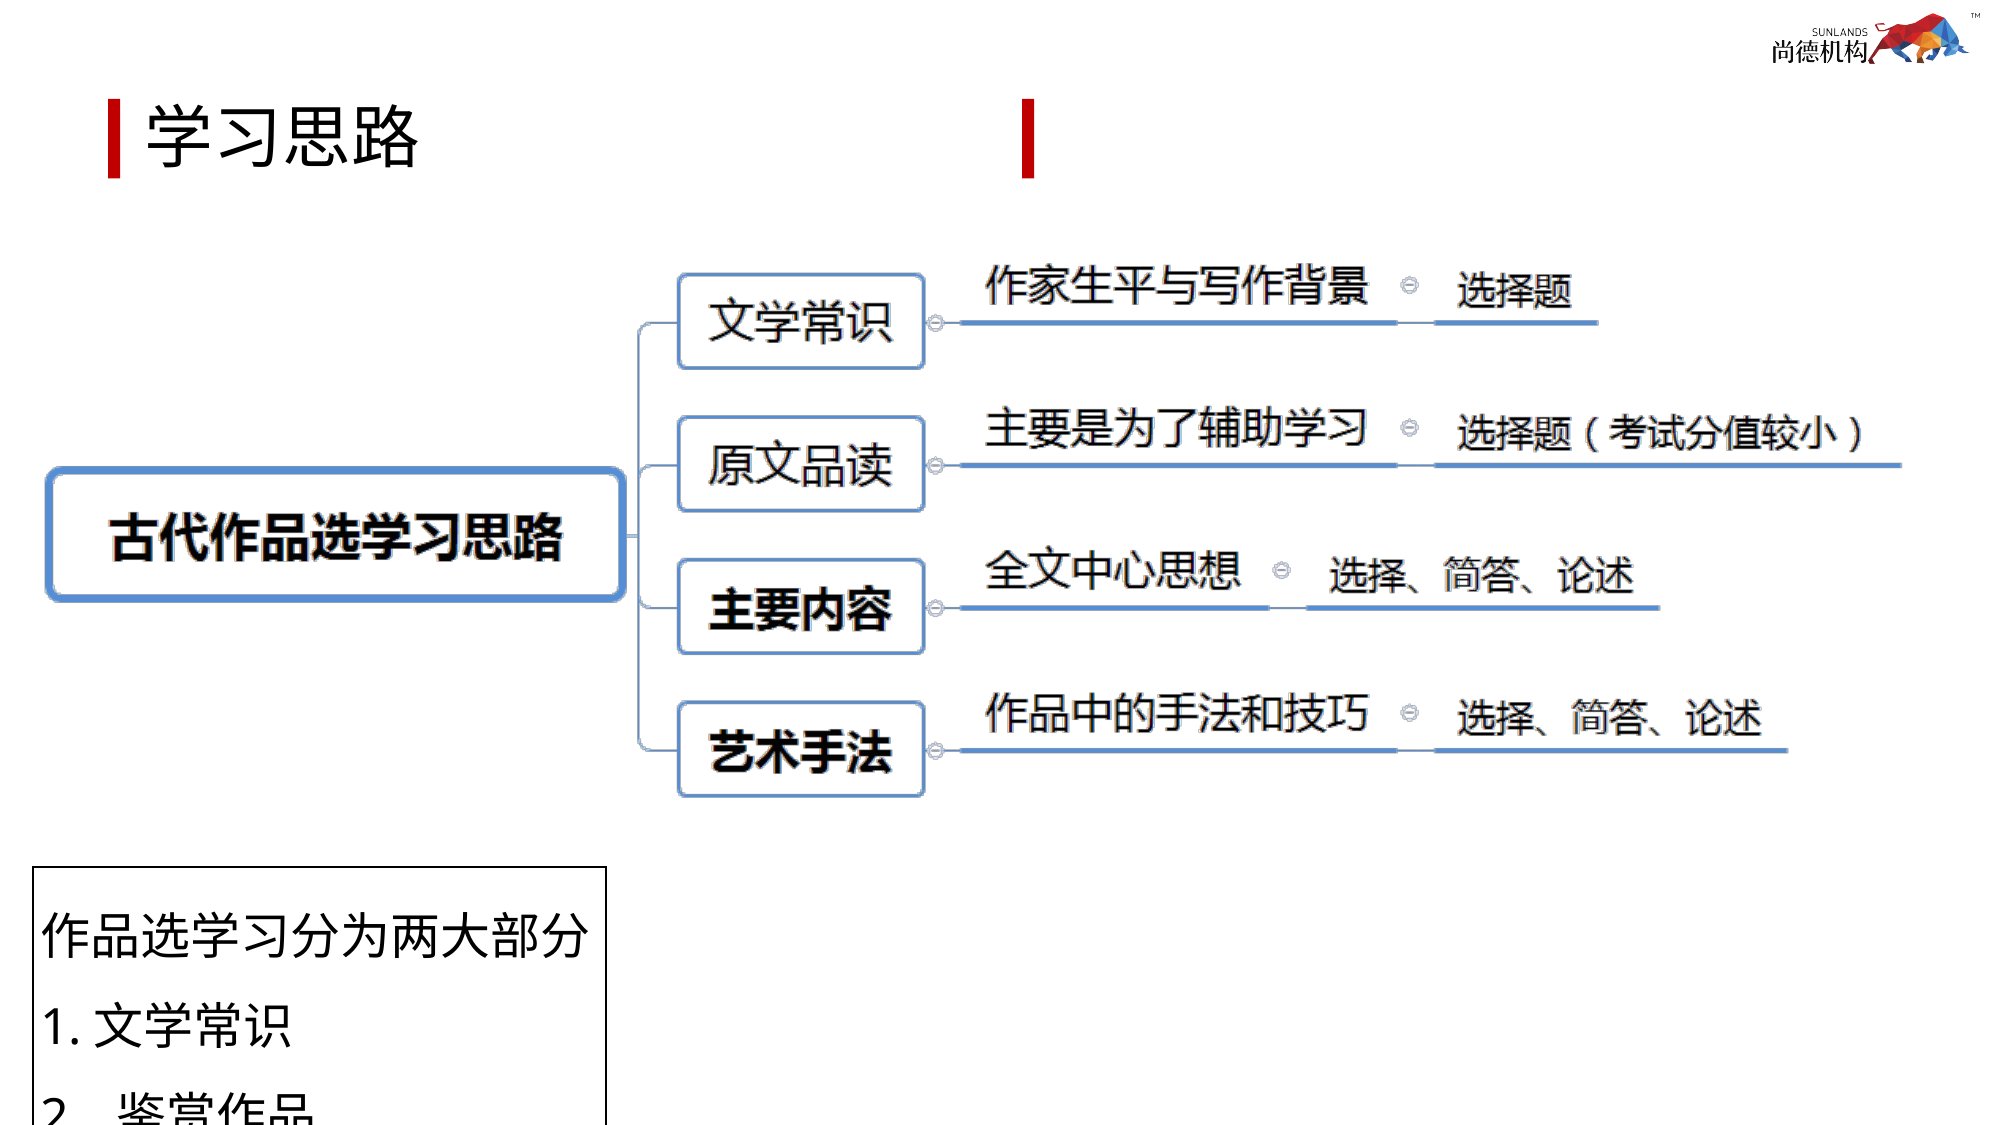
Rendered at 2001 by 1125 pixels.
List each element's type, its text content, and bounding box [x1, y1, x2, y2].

picture [20, 221, 1930, 823]
title 学习思路 [136, 91, 994, 186]
text_box 作品选学习分为两大部分 文学常识 鉴赏作品 [32, 866, 607, 1125]
picture [1773, 13, 1980, 64]
